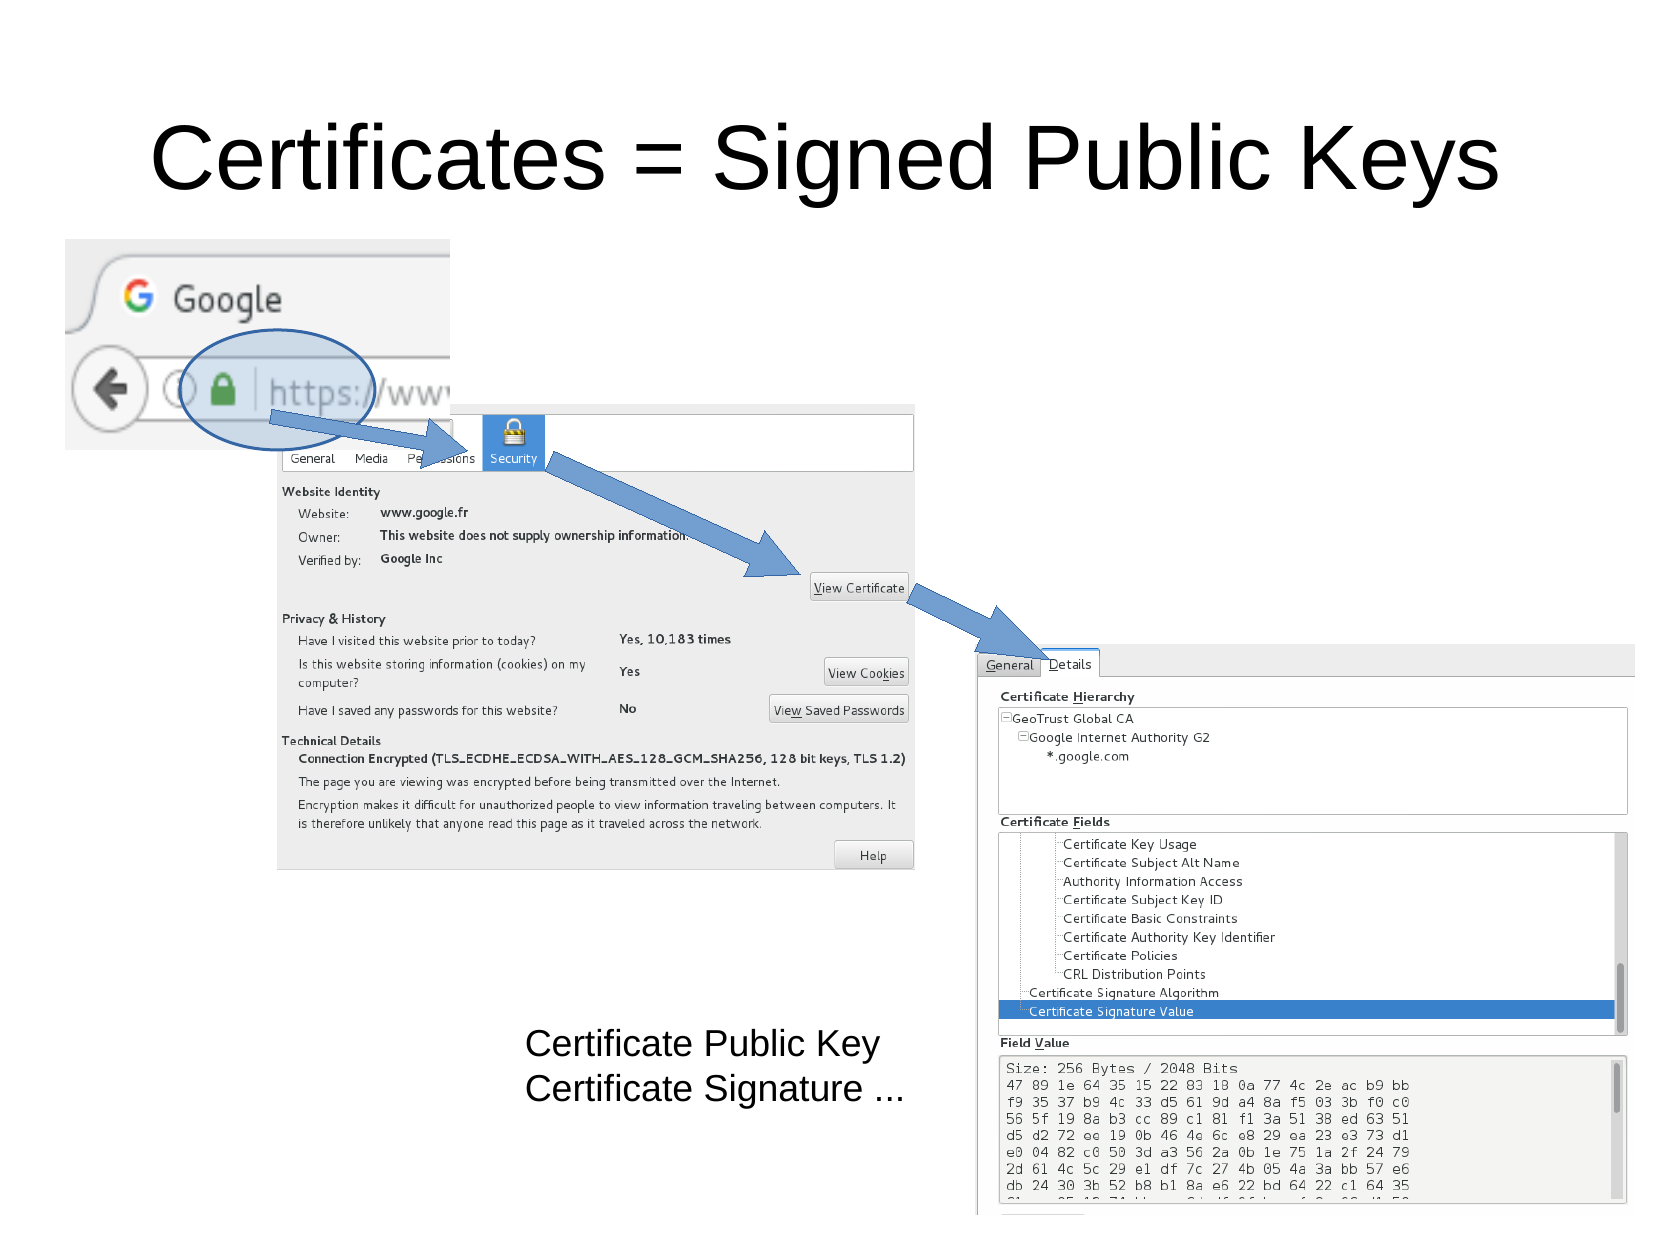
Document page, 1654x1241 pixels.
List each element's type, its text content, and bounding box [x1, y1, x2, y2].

picture [64, 239, 915, 870]
picture [974, 644, 1635, 1215]
text_box Certificate Public Key Certificate Signature ... [509, 1011, 921, 1116]
title Certificates = Signed Public Keys [82, 49, 1571, 257]
text_box [915, 583, 1035, 644]
